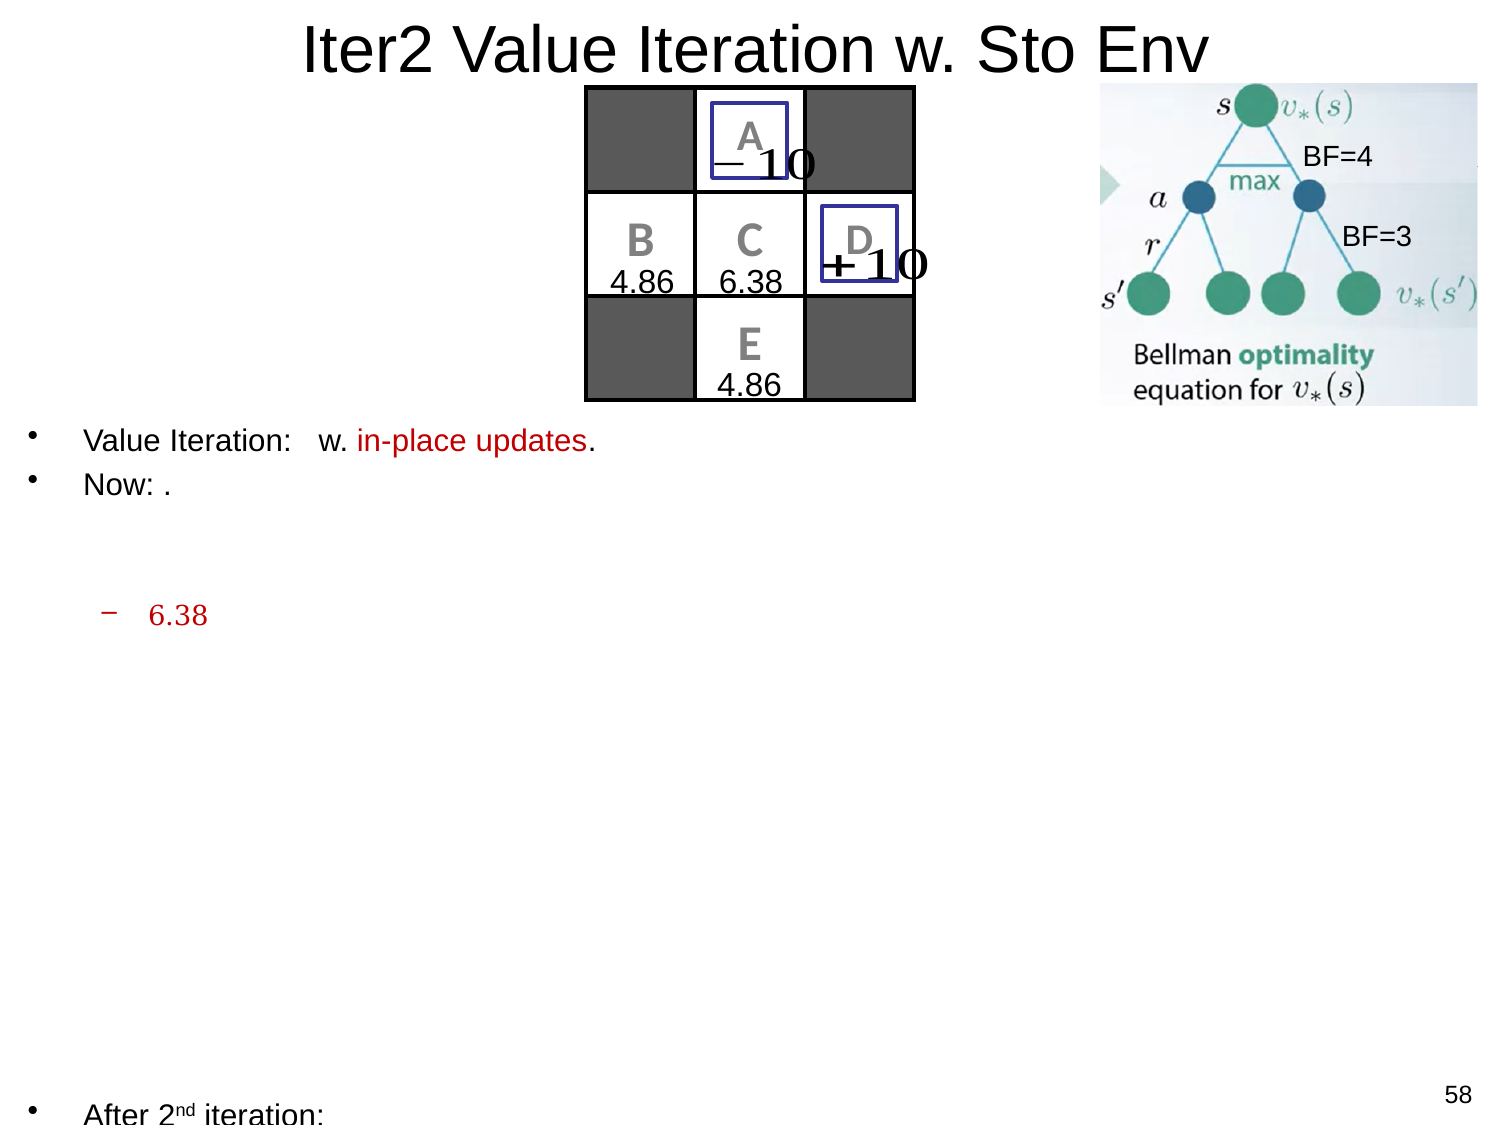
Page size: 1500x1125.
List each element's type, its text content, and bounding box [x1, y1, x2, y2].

table_cell [588, 298, 693, 398]
table_cell E [697, 298, 803, 398]
picture [1099, 81, 1478, 407]
slide_number 58 [1137, 1070, 1488, 1112]
table_cell D [807, 194, 912, 294]
text_box 4.86 [702, 356, 797, 411]
text_box [820, 204, 899, 283]
title Iter2 Value Iteration w. Sto Env [37, 0, 1476, 118]
table_header A [697, 90, 803, 190]
table_header [588, 90, 693, 190]
text_box [710, 101, 789, 180]
table_cell [807, 298, 912, 398]
text_box 6.38 [703, 252, 799, 308]
table_header [807, 90, 912, 190]
text_box 4.86 [595, 252, 690, 308]
table_cell C [697, 194, 803, 294]
table_cell B [588, 194, 693, 294]
